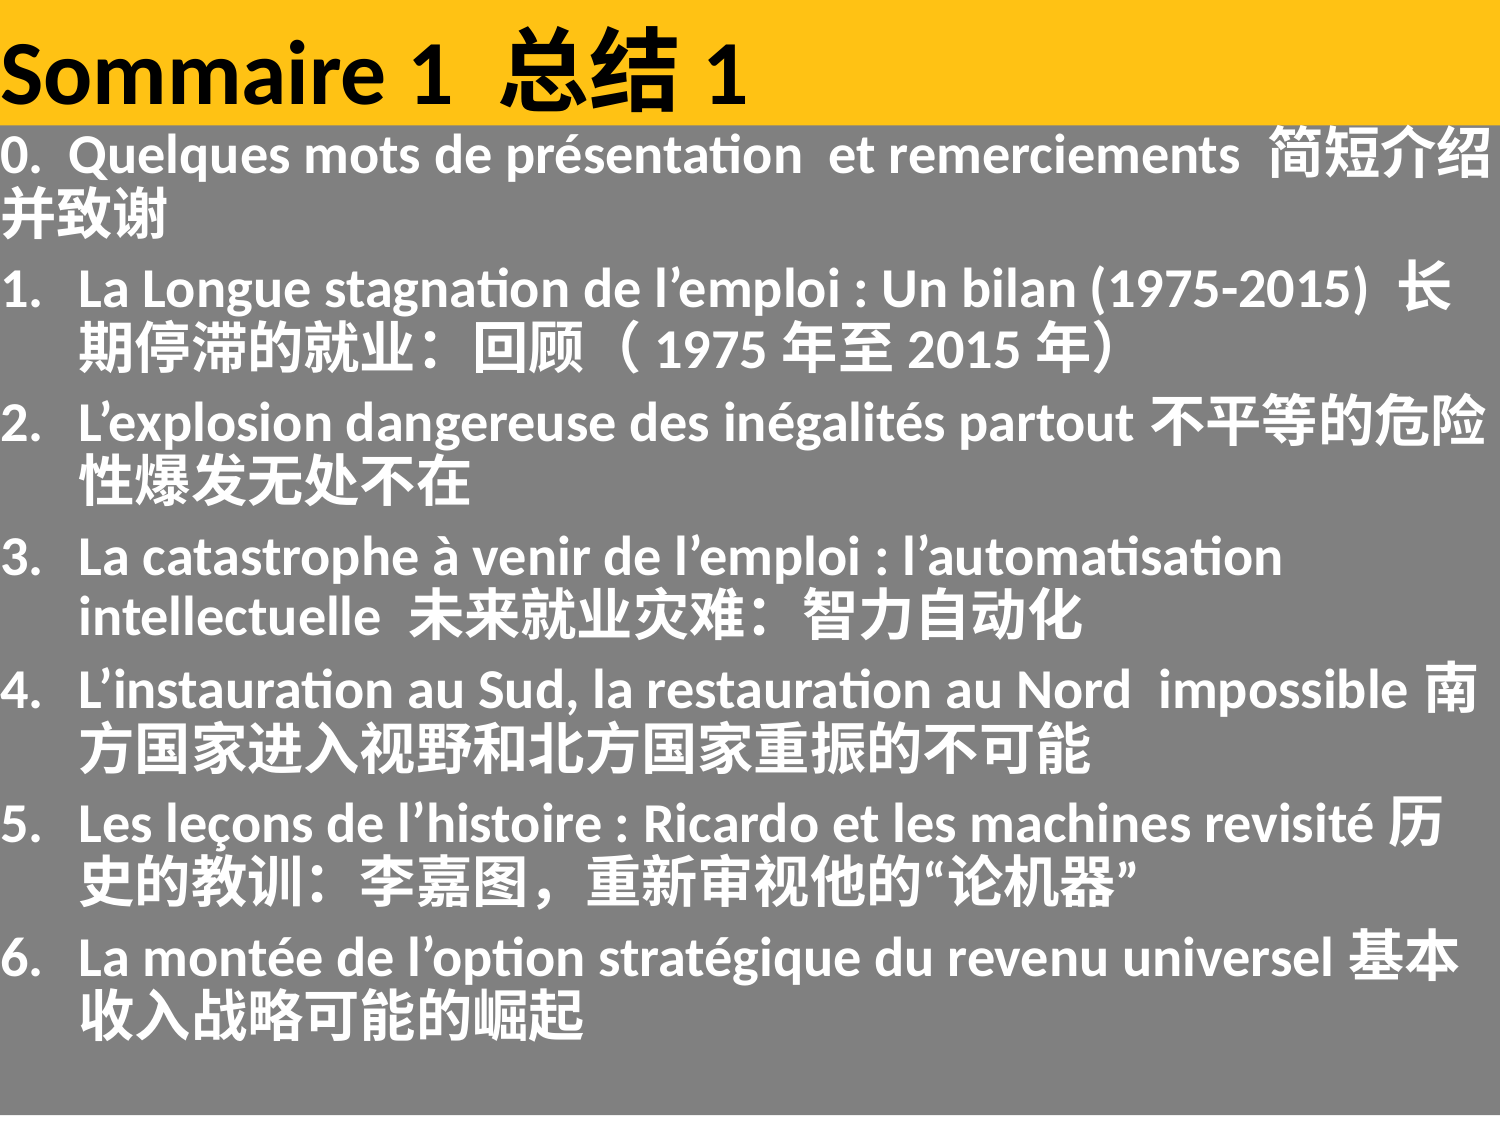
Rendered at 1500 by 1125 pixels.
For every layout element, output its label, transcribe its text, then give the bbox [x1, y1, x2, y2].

list 0. Quelques mots de présentation et remerciements 简短介绍并致谢 La Longue stagnation de l’emploi : Un bilan (1975-2015) 长期停滞的就业：回顾（1975年至2015年） L’explosion dangereuse des inégalités partout不平等的危险性爆发无处不在 La catastrophe à venir de l’emploi : l’automatisation intellectuelle 未来就业灾难：智力自动化 L’instauration au Sud, la restauration au Nord impossible南方国家进入视野和北方国家重振的不可能 Les leçons de l’histoire : Ricardo et les machines revisité历史的教训：李嘉图，重新审视他的“论机器” La montée de l’option stratégique du revenu universel基本收入战略可能的崛起 [0, 124, 1500, 1116]
title Sommaire 1 总结1 [0, 0, 1500, 124]
